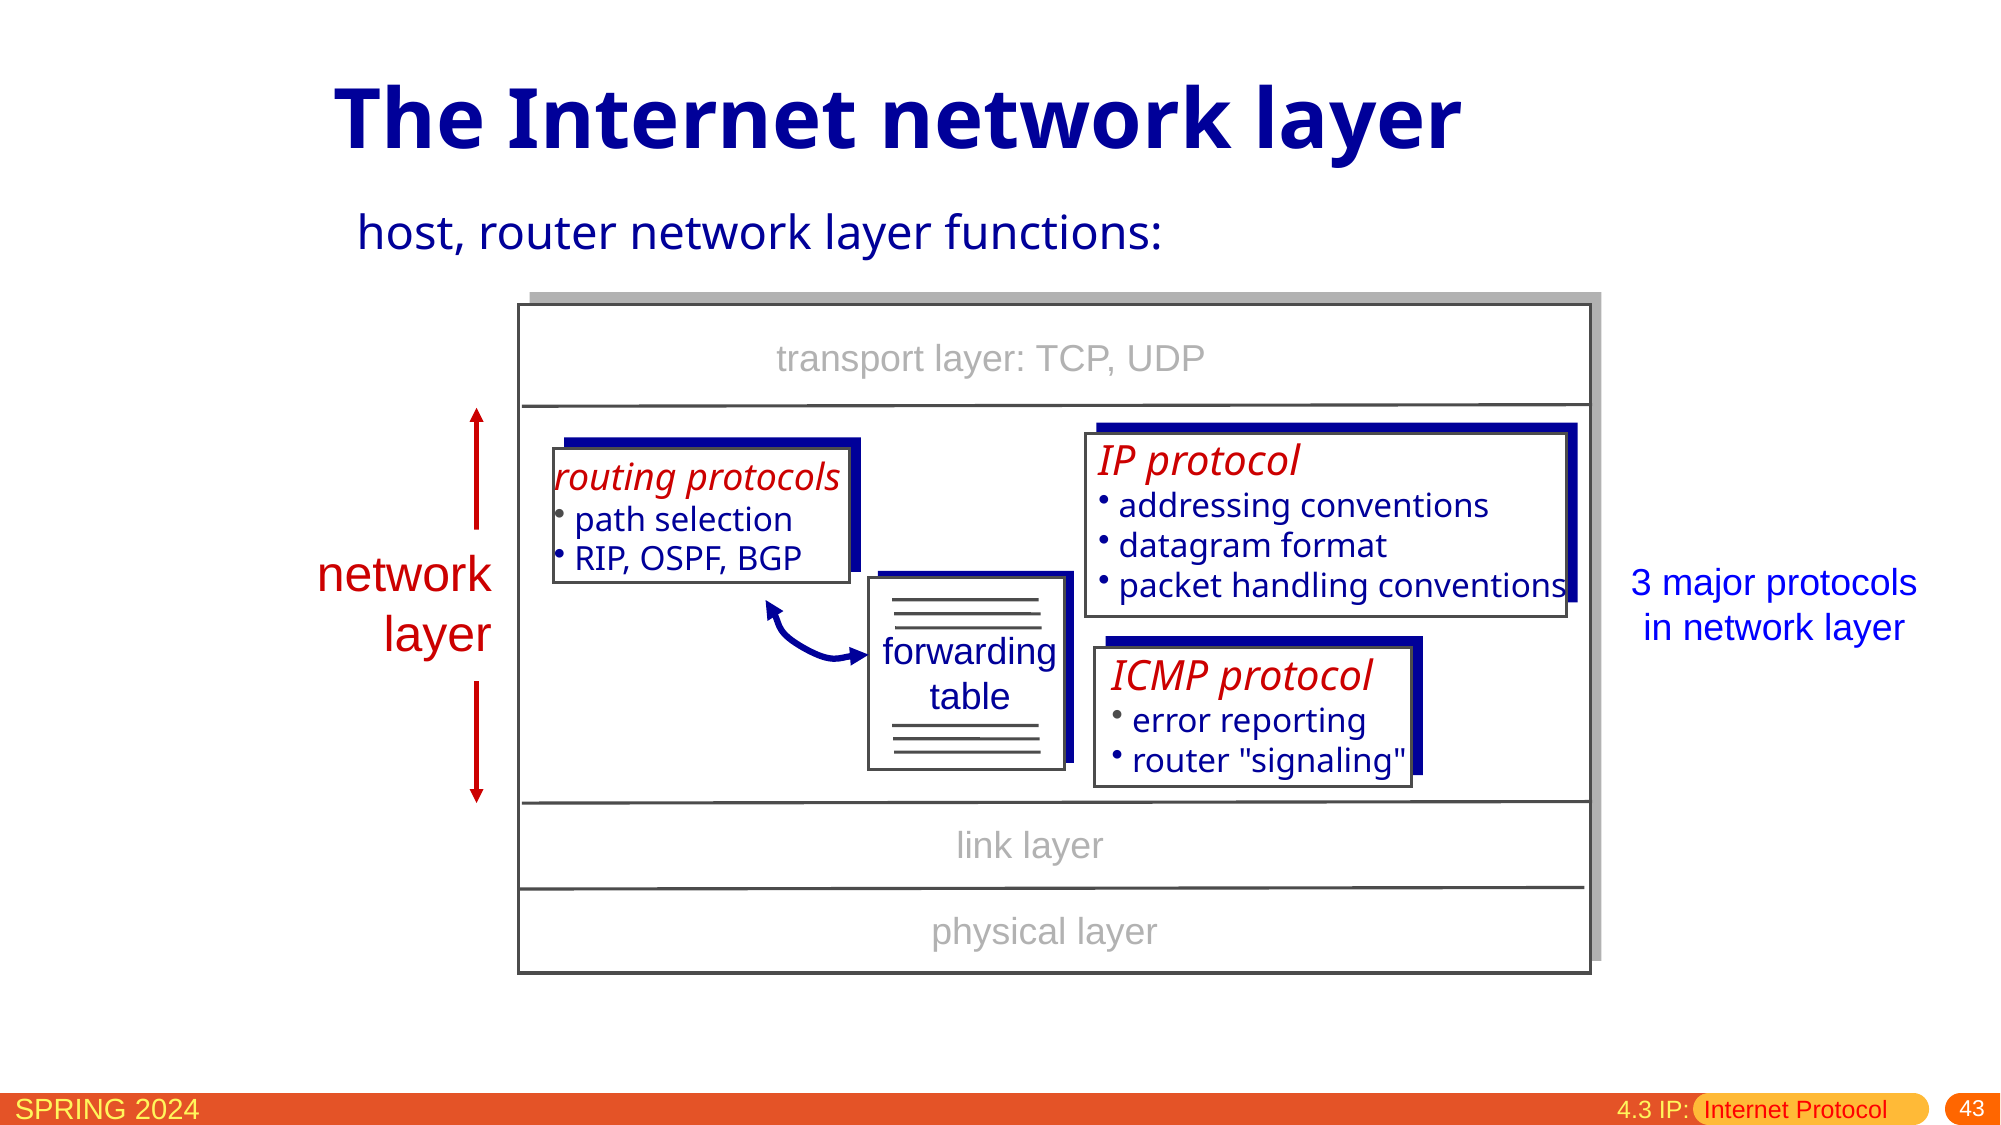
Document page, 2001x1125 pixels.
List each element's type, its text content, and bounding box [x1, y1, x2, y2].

text_box network layer [301, 534, 507, 670]
text_box [564, 437, 861, 445]
text_box [765, 600, 862, 662]
text_box link layer [941, 813, 1119, 874]
text_box 3 major protocols in network layer [1615, 550, 1934, 656]
text_box routing protocols path selection RIP, OSPF, BGP [539, 445, 882, 585]
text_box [1085, 422, 1578, 617]
text_box ICMP protocol error reporting router "signaling" [1096, 641, 1425, 787]
text_box transport layer: TCP, UDP [761, 326, 1221, 386]
text_box [518, 304, 1591, 974]
text_box physical layer [916, 899, 1173, 960]
title The Internet network layer [318, 21, 1594, 210]
text_box [470, 681, 483, 804]
text_box 4.3 IP: Internet Protocol [1602, 1086, 1934, 1125]
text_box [867, 570, 1075, 771]
text_box [470, 407, 483, 530]
text_box [529, 292, 1602, 961]
list host, router network layer functions: [341, 195, 1578, 267]
text_box [1105, 636, 1423, 641]
